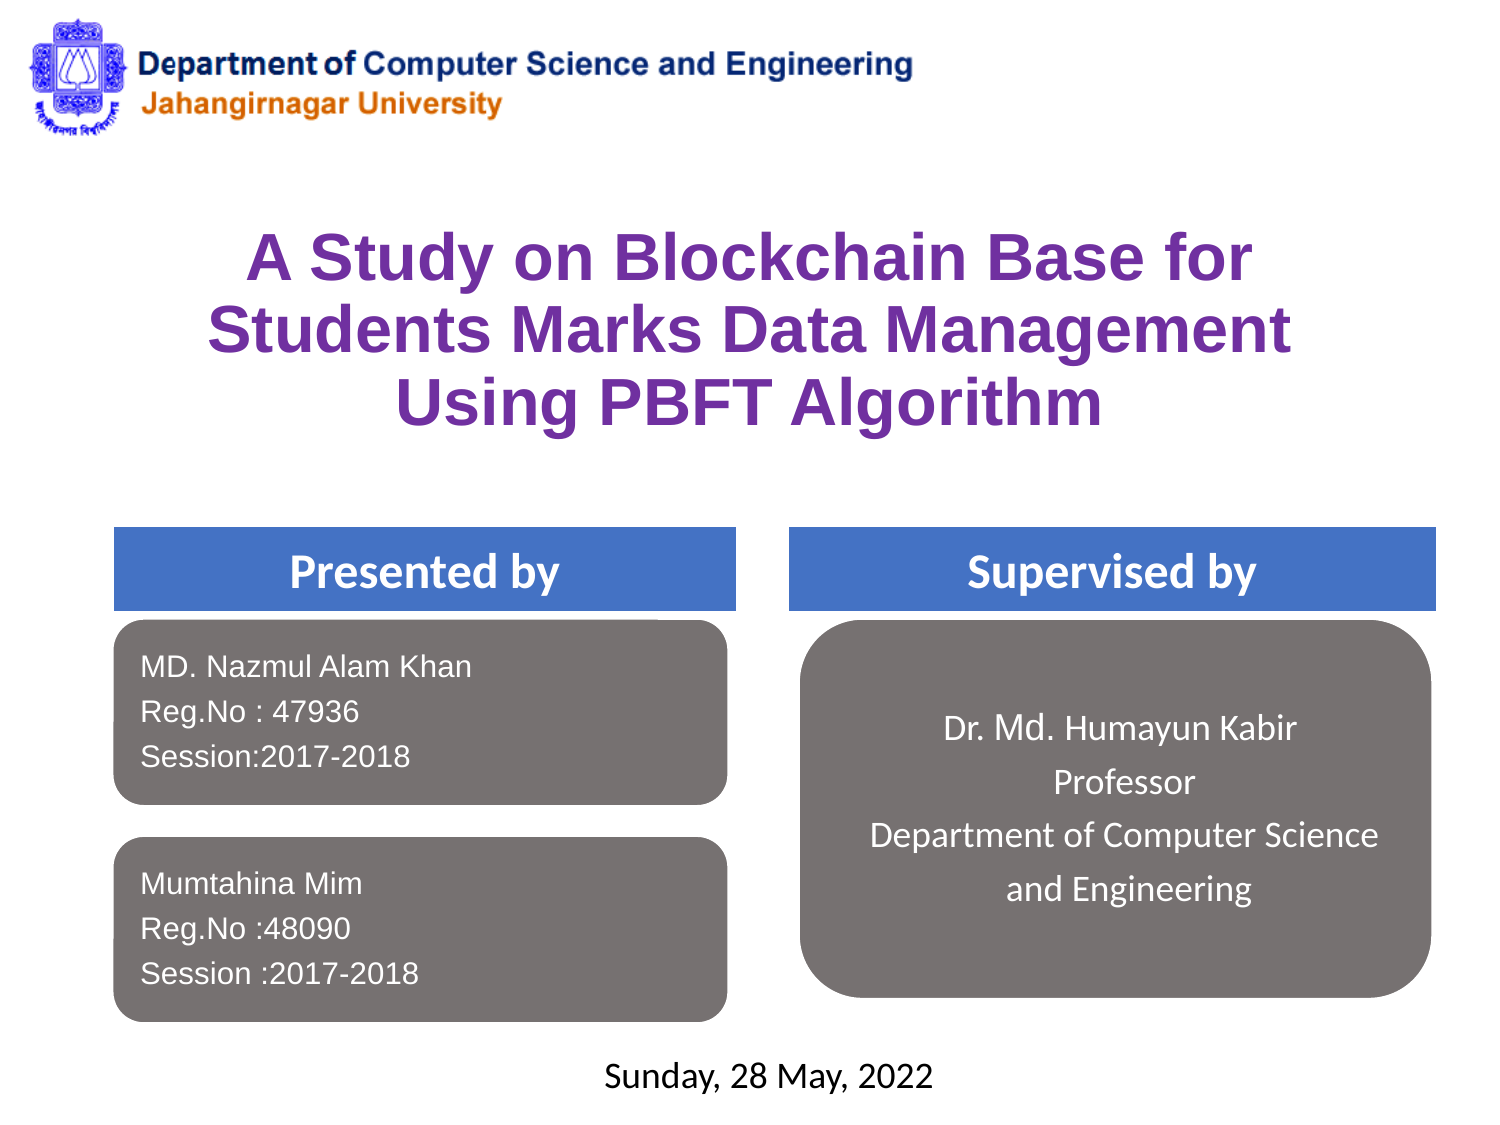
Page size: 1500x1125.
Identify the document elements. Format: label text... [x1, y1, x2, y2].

picture [0, 0, 948, 158]
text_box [790, 618, 1441, 1000]
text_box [112, 618, 729, 1025]
title A Study on Blockchain Base for Students Marks Data Management Using PBFT Algorithm [112, 187, 1388, 475]
text_box Sunday, 28 May, 2022 [589, 1043, 949, 1104]
